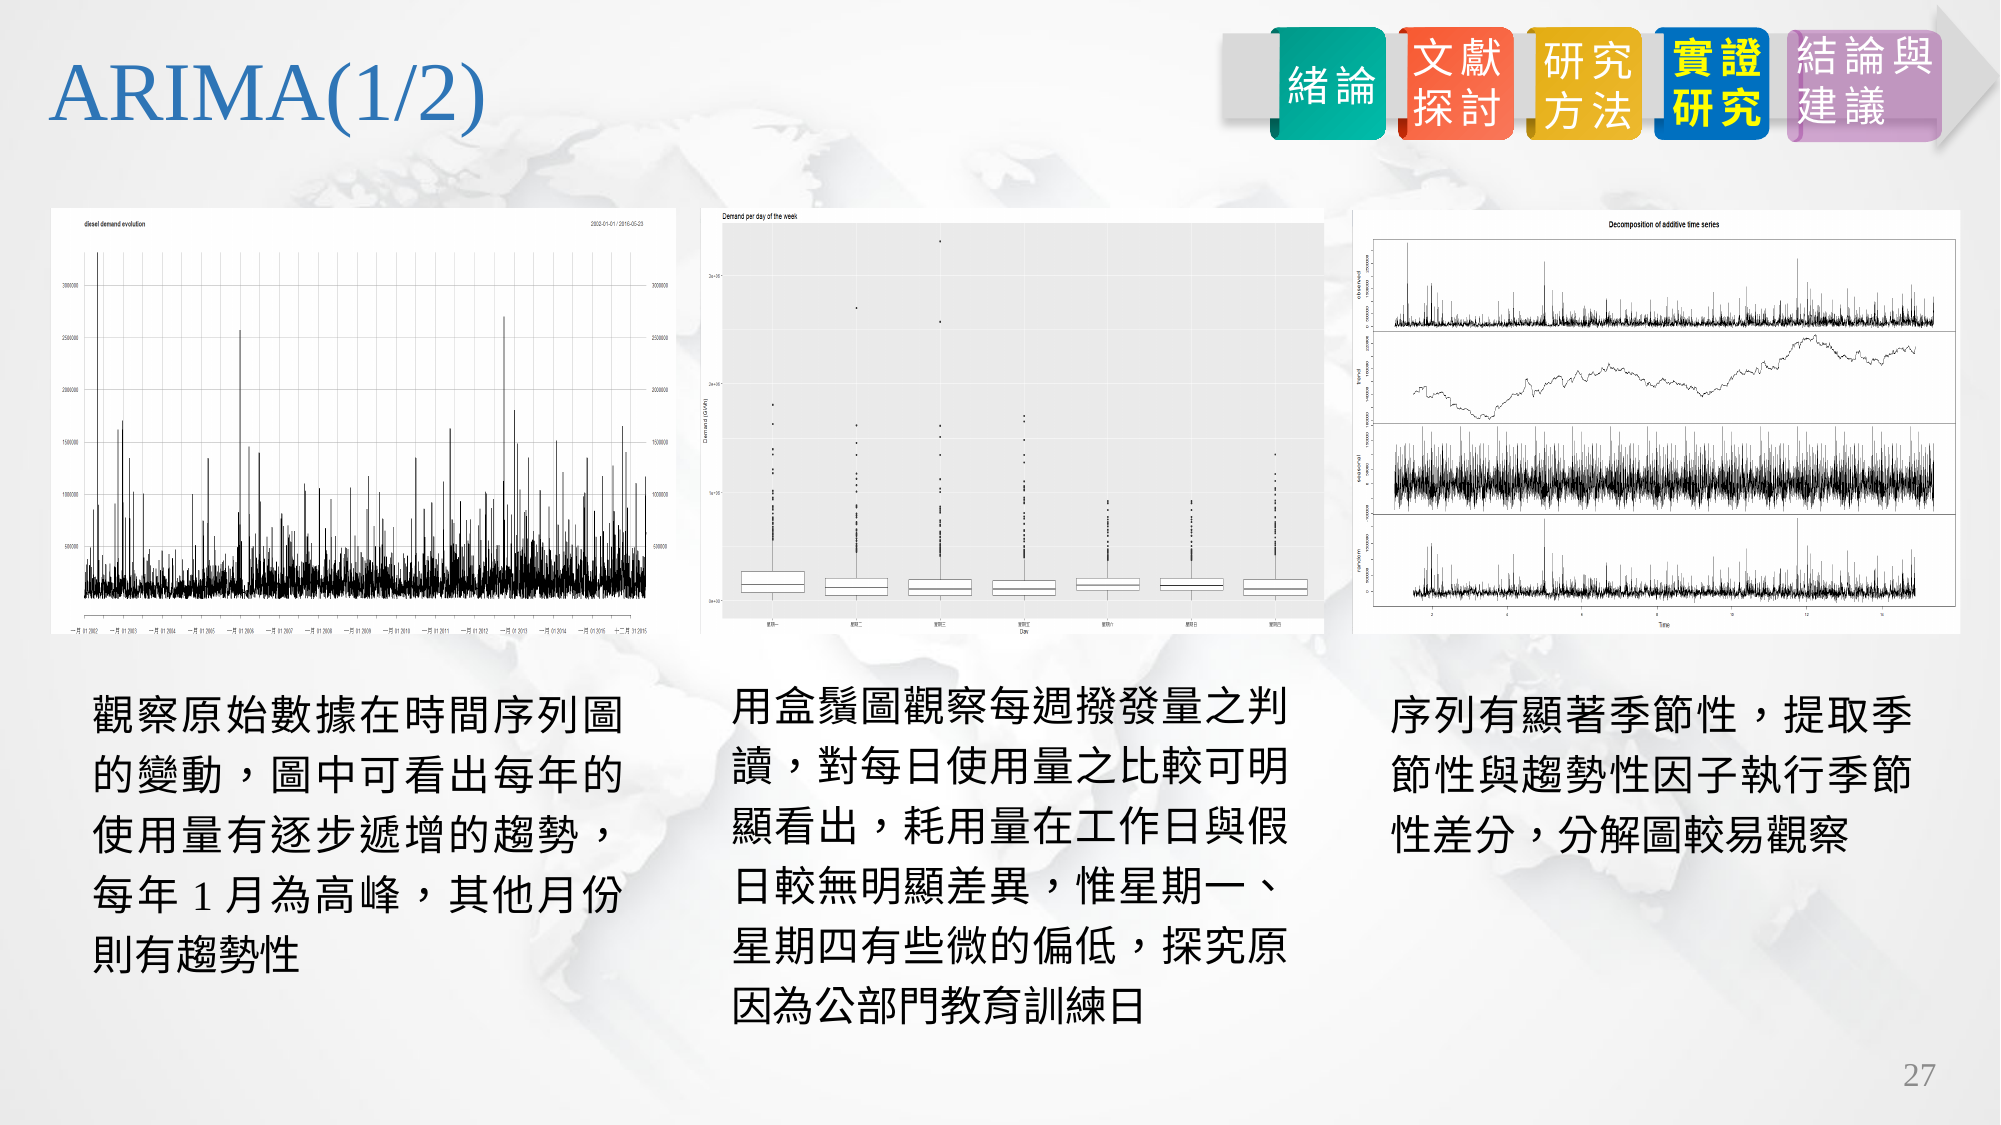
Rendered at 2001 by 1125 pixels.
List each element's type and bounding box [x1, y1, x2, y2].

text_box [1222, 4, 2000, 148]
picture [0, 0, 2000, 1125]
